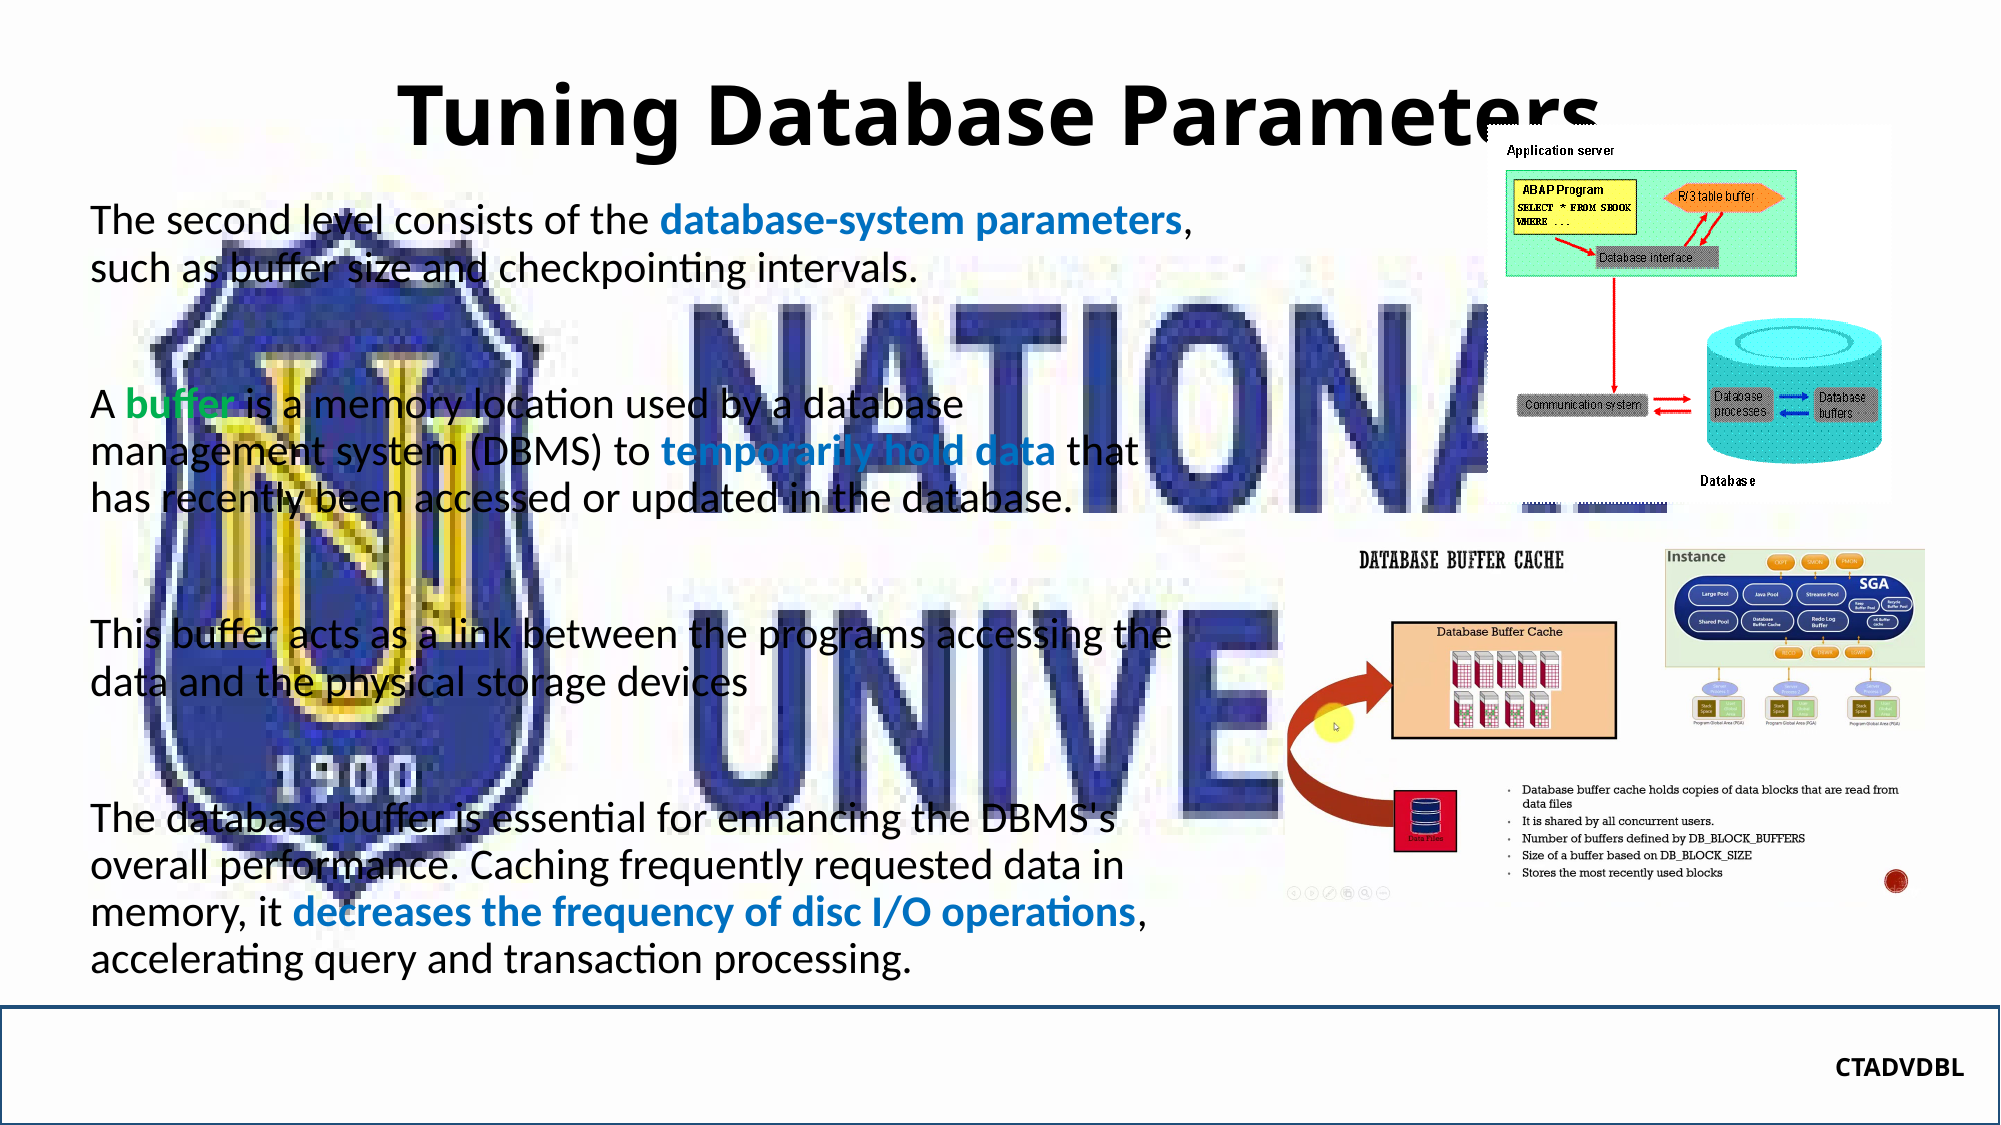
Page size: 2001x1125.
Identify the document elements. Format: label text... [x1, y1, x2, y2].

picture [0, 0, 2000, 1007]
subtitle The second level consists of the database-system parameters, such as buffer size and checkpointing intervals. A buffer is a memory location used by a database management system (DBMS) to temporarily hold data that has recently been accessed or updated in the database. This buffer acts as a link between the programs accessing the data and the physical storage devices The database buffer is essential for enhancing the DBMS's overall performance. Caching frequently requested data in memory, it decreases the frequency of disc I/O operations, accelerating query and transaction processing. [74, 189, 1213, 967]
footer CTADVDBL [0, 1007, 2000, 1125]
title Tuning Database Parameters [249, 31, 1750, 172]
